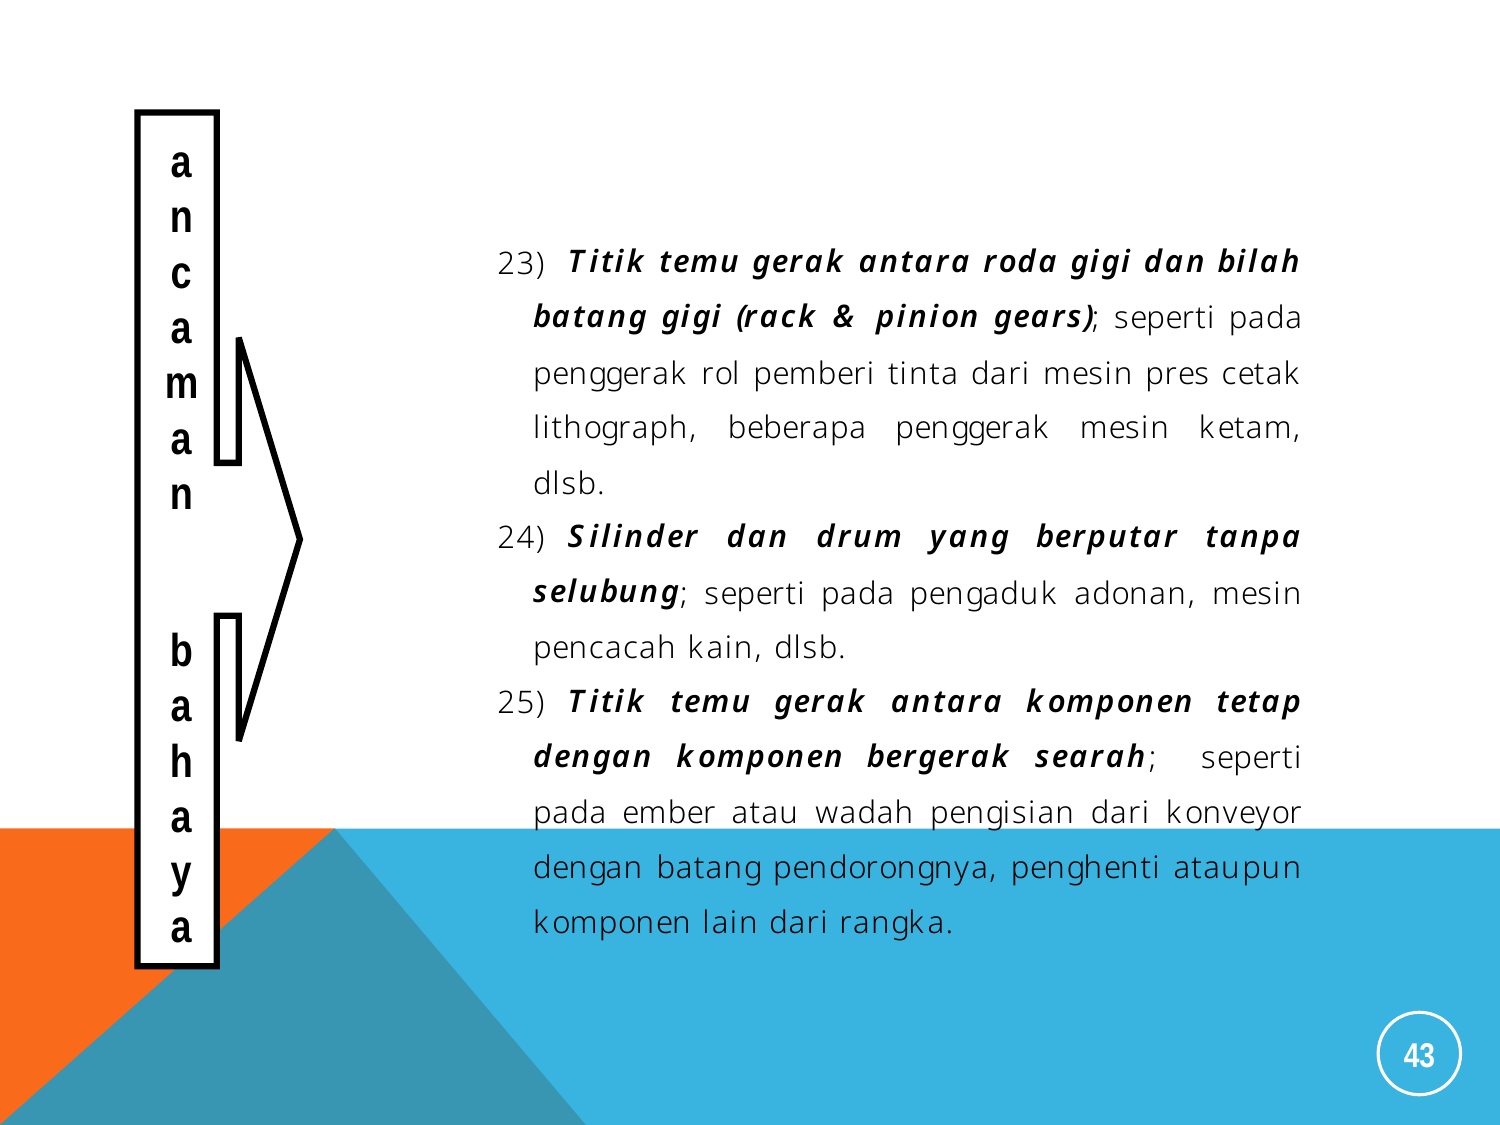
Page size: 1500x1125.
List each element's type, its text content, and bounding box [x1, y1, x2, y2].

text_box ancaman bahaya [149, 123, 213, 960]
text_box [497, 239, 1304, 955]
text_box [137, 112, 300, 967]
slide_number 43 [1376, 1010, 1463, 1097]
